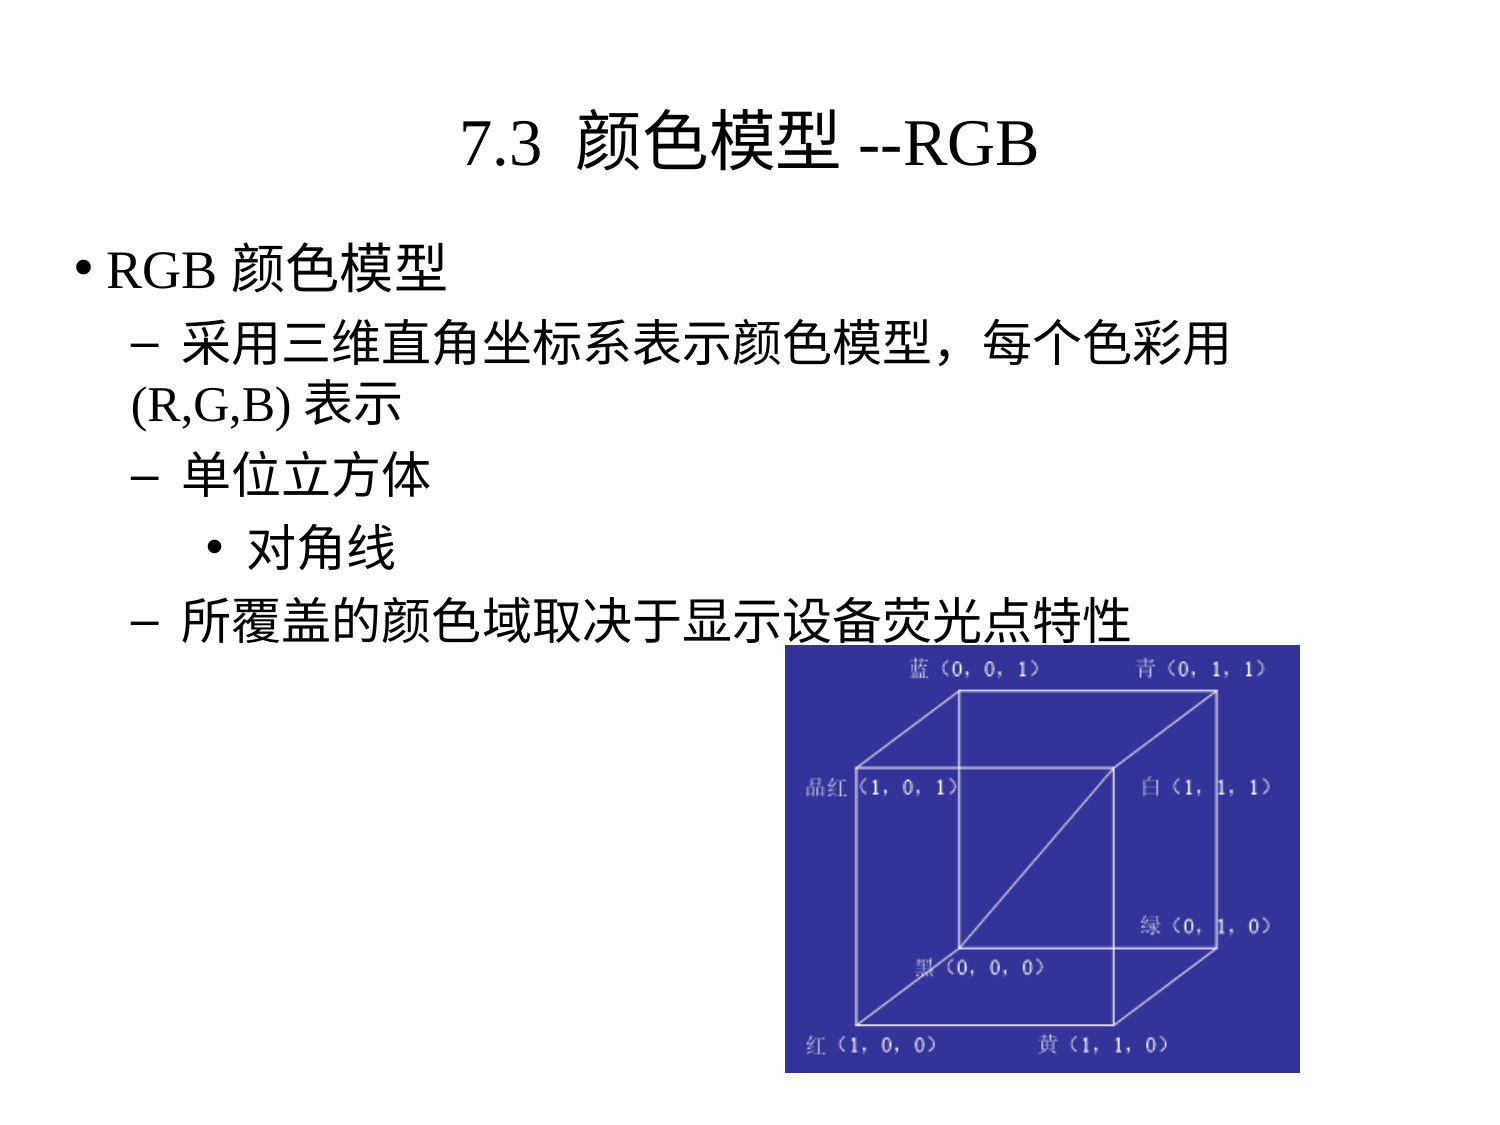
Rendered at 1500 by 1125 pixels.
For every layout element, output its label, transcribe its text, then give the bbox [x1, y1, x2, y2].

list RGB颜色模型 采用三维直角坐标系表示颜色模型，每个色彩用(R,G,B)表示 单位立方体 对角线 所覆盖的颜色域取决于显示设备荧光点特性 [41, 213, 1392, 976]
picture [785, 644, 1300, 1073]
title 7.3 颜色模型--RGB [74, 44, 1426, 233]
